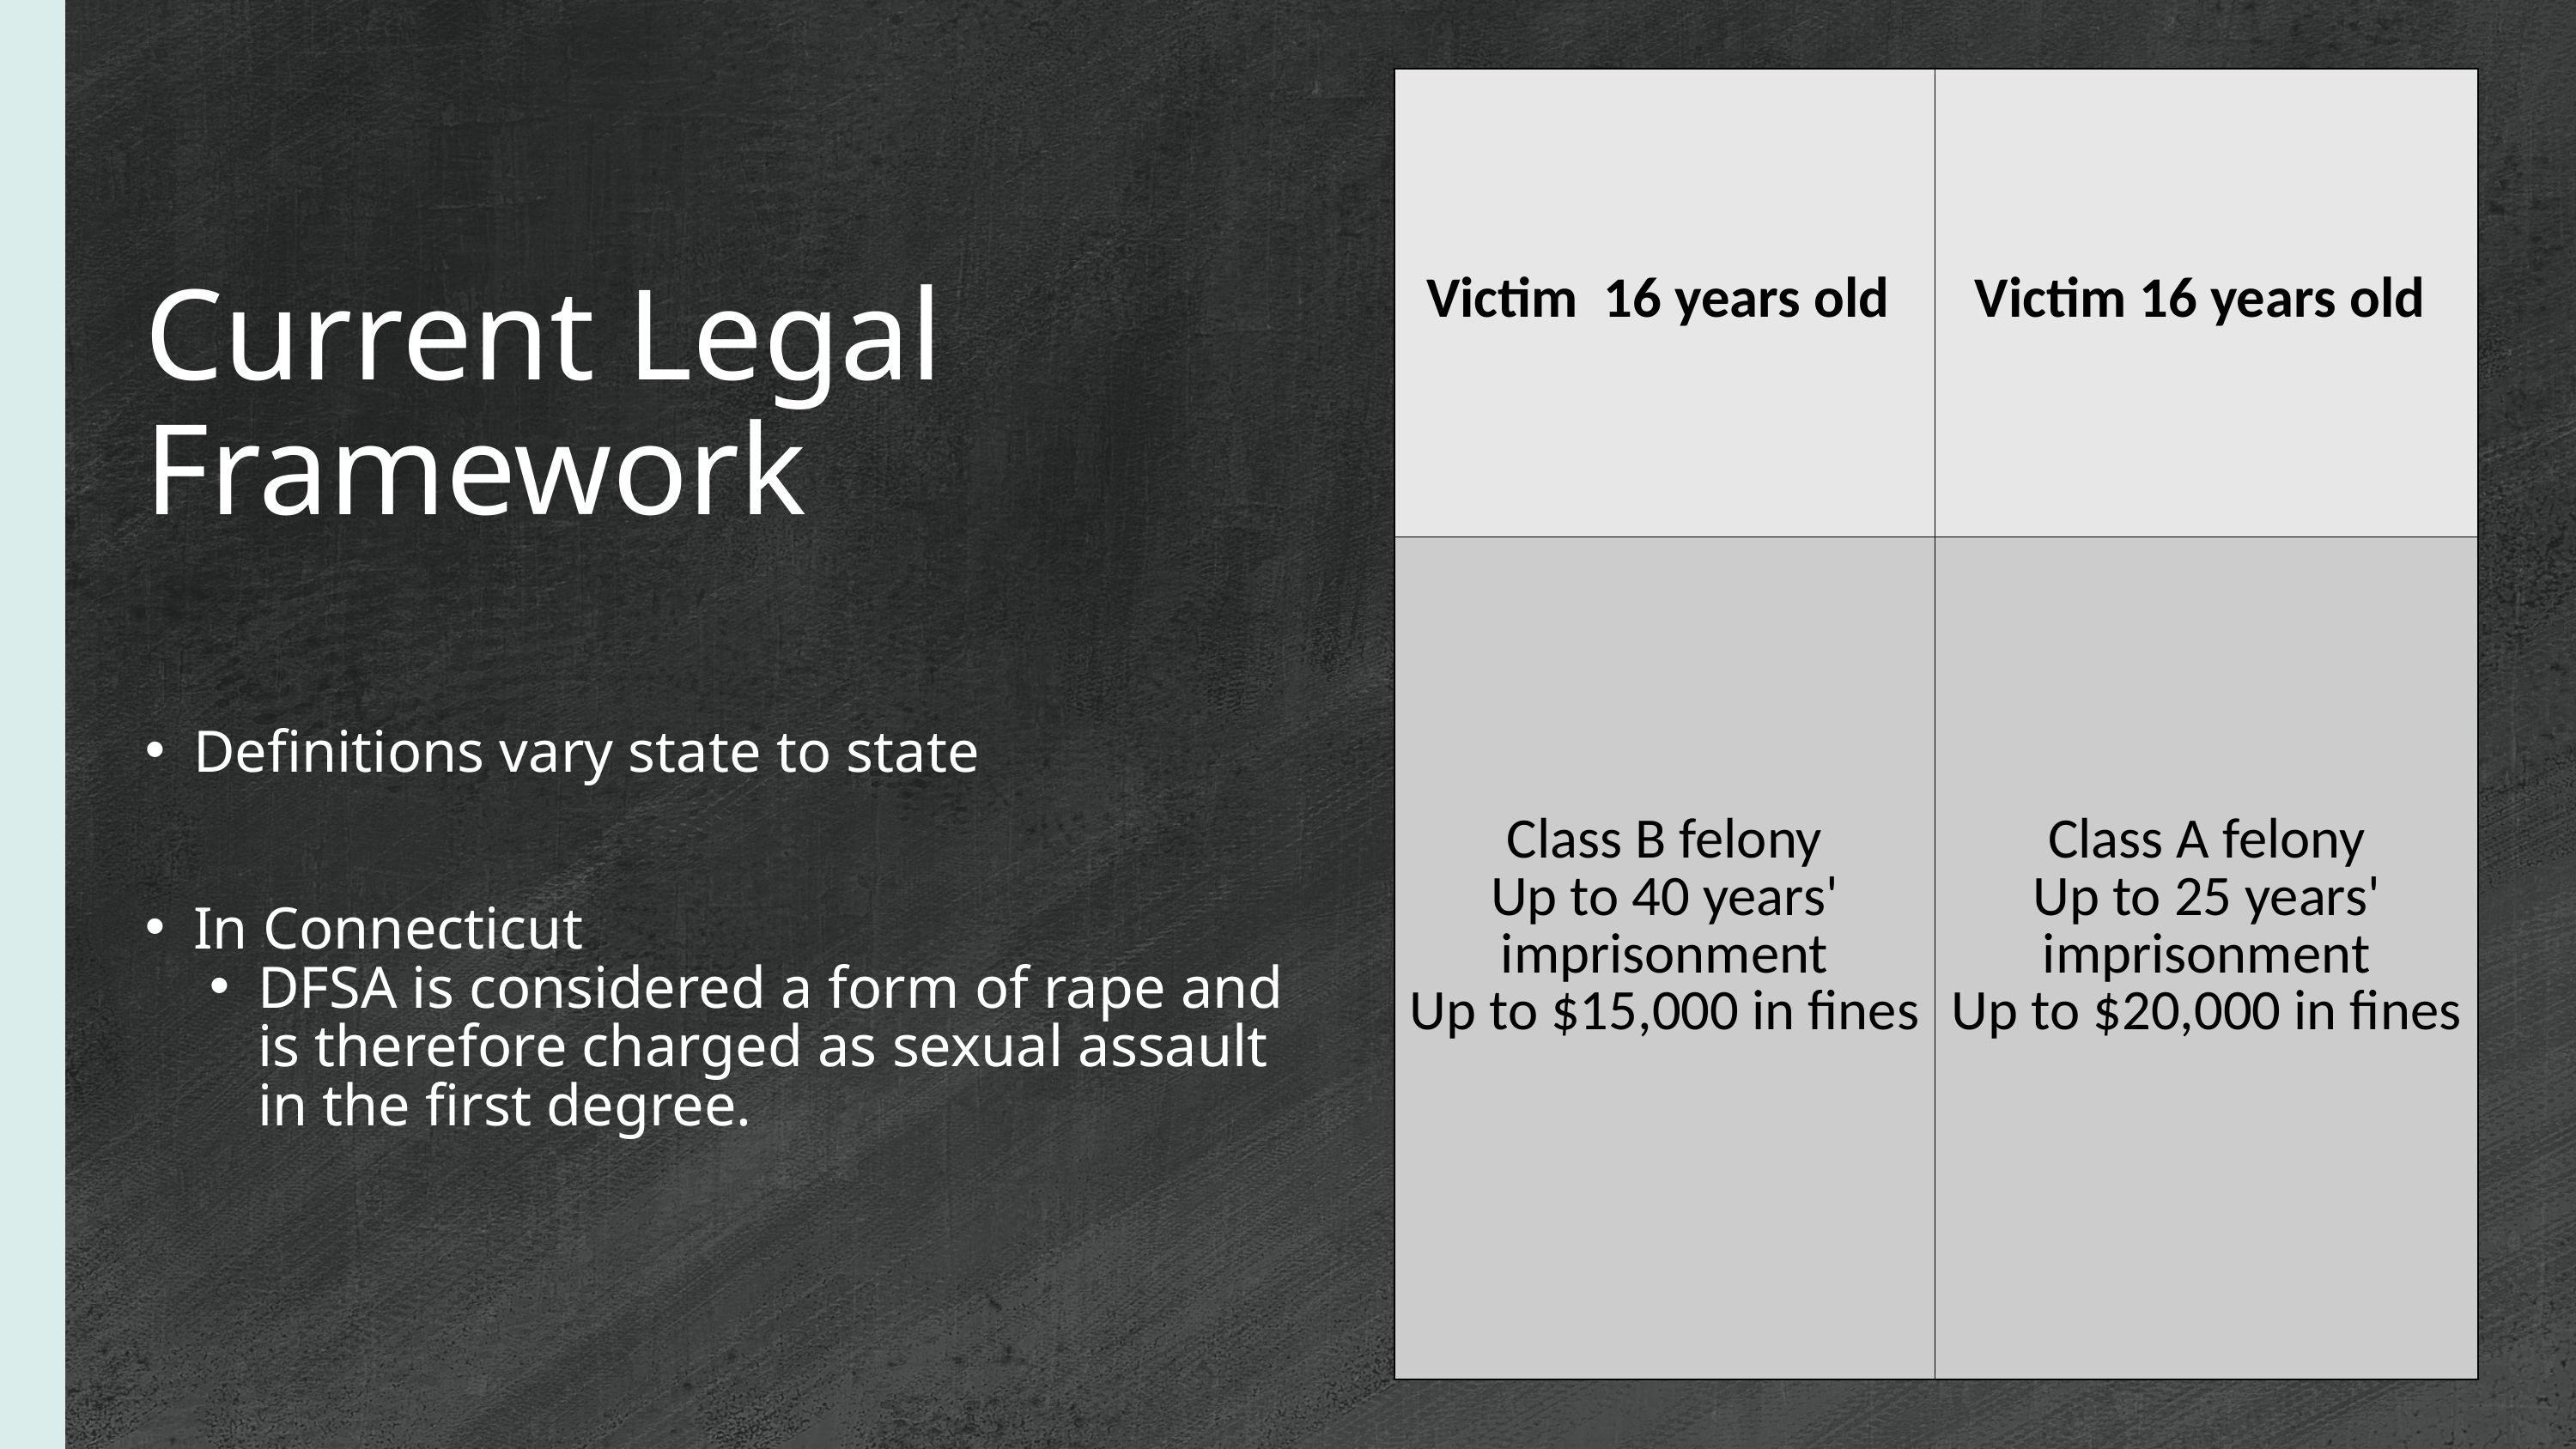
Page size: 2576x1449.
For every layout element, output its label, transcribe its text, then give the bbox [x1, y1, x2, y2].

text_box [0, 645, 805, 803]
text_box [65, 0, 2576, 1449]
text_box Definitions vary state to state In Connecticut DFSA is considered a form of rape and is therefore charged as sexual assault in the first degree. [144, 724, 1318, 1137]
text_box Current Legal Framework [144, 269, 1318, 540]
